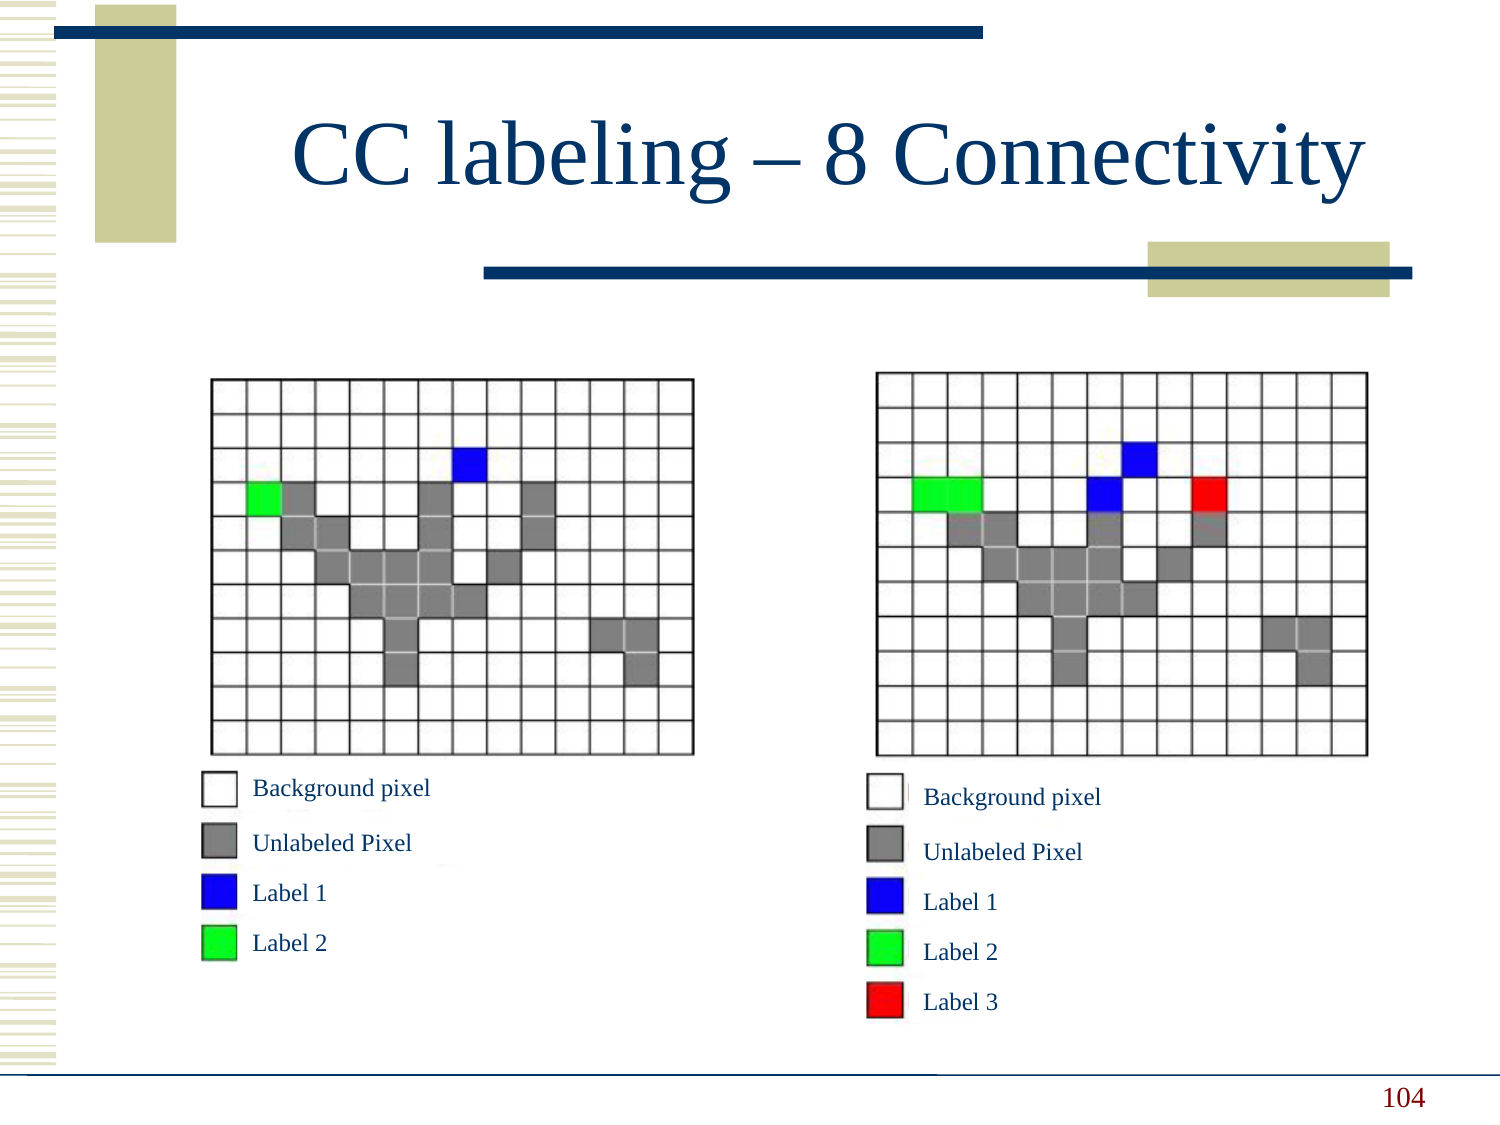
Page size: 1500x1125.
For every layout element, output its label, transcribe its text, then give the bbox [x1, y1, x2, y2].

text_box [862, 349, 1380, 1027]
text_box 104 [1080, 1046, 1441, 1121]
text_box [199, 374, 706, 965]
text_box CC labeling – 8 Connectivity [224, 62, 1436, 250]
